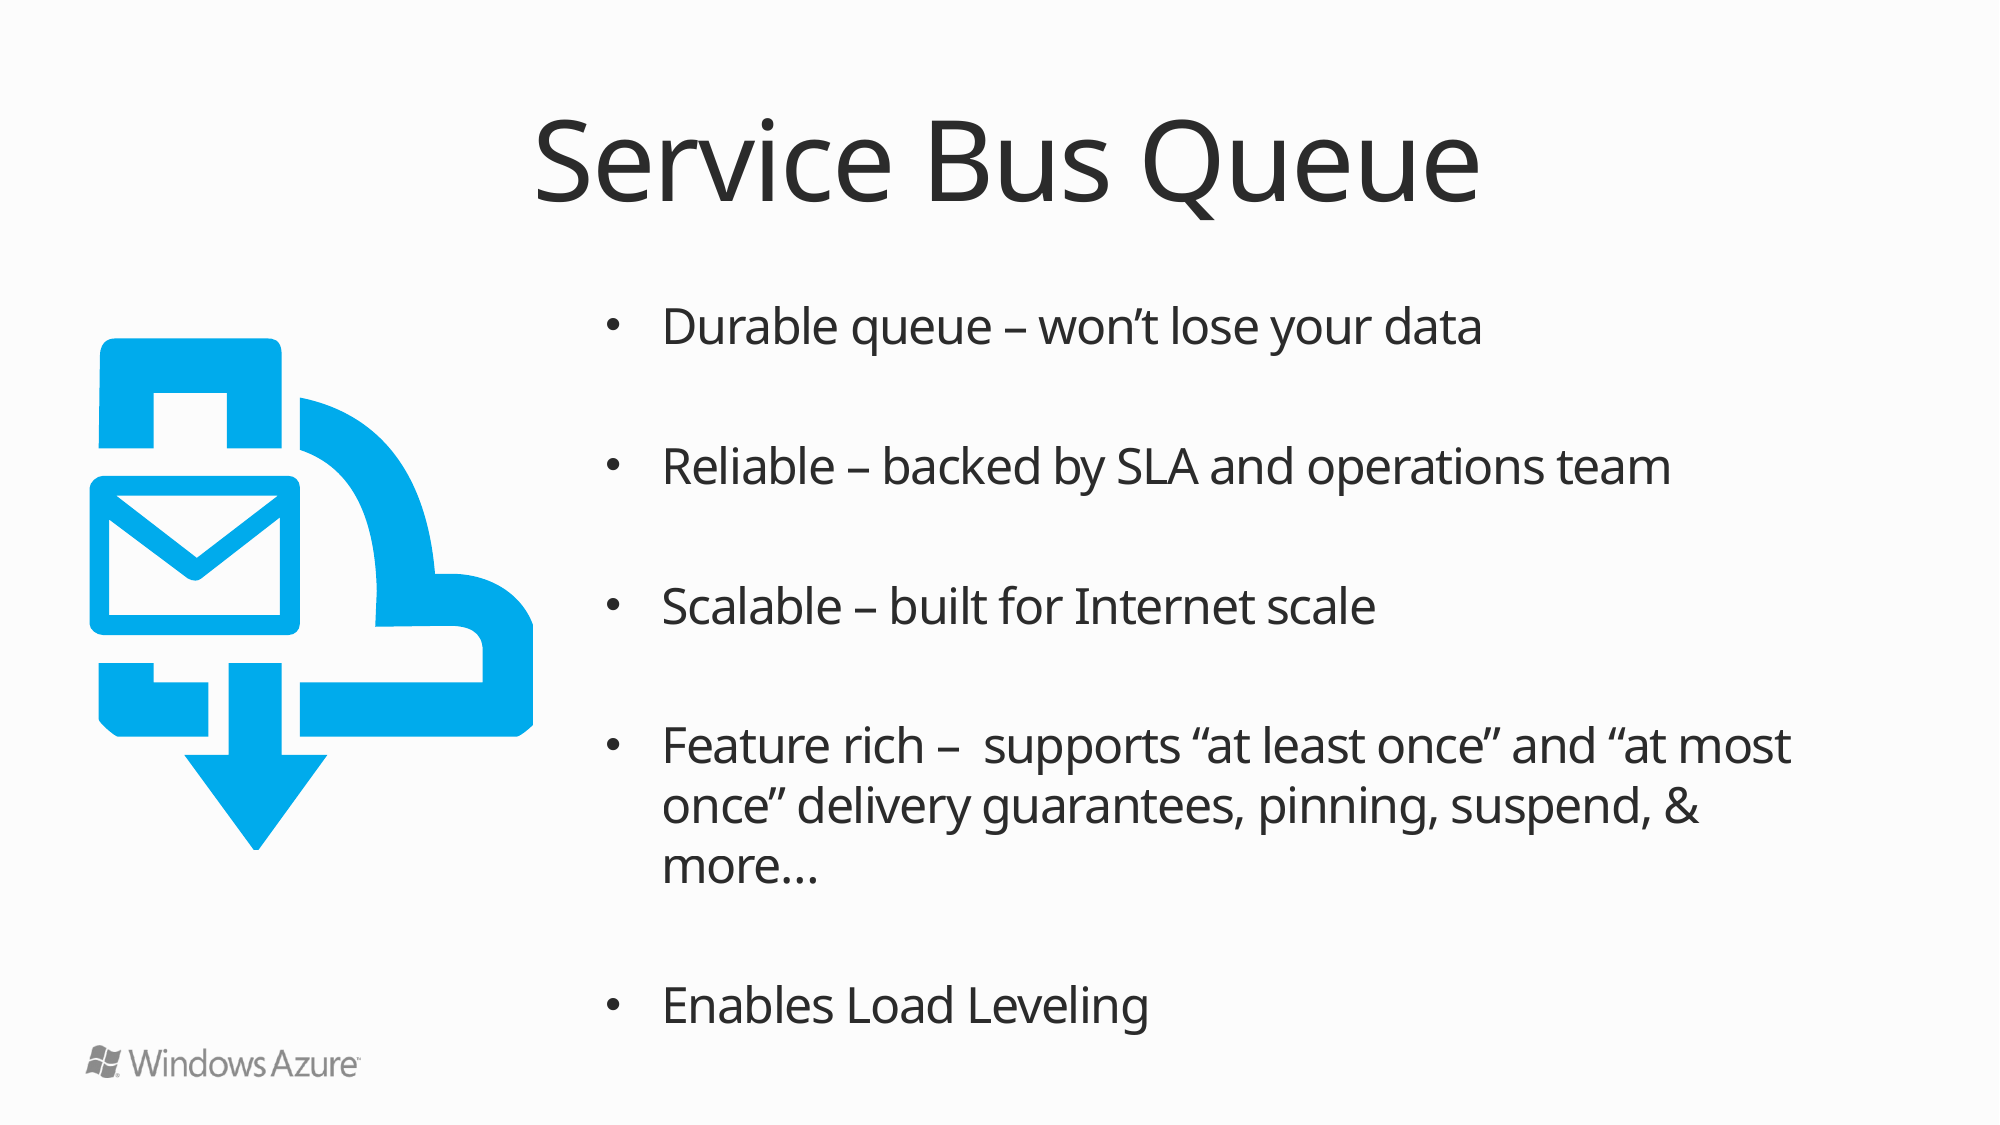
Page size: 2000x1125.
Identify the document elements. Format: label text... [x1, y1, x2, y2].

picture [71, 320, 534, 850]
text_box Durable queue – won’t lose your data Reliable – backed by SLA and operations team Scalable – built for Internet scale Feature rich – supports “at least once” and “at most once” delivery guarantees, pinning, suspend, & more… Enables Load Leveling [604, 294, 1808, 1034]
text_box Service Bus Queue [532, 104, 1764, 227]
